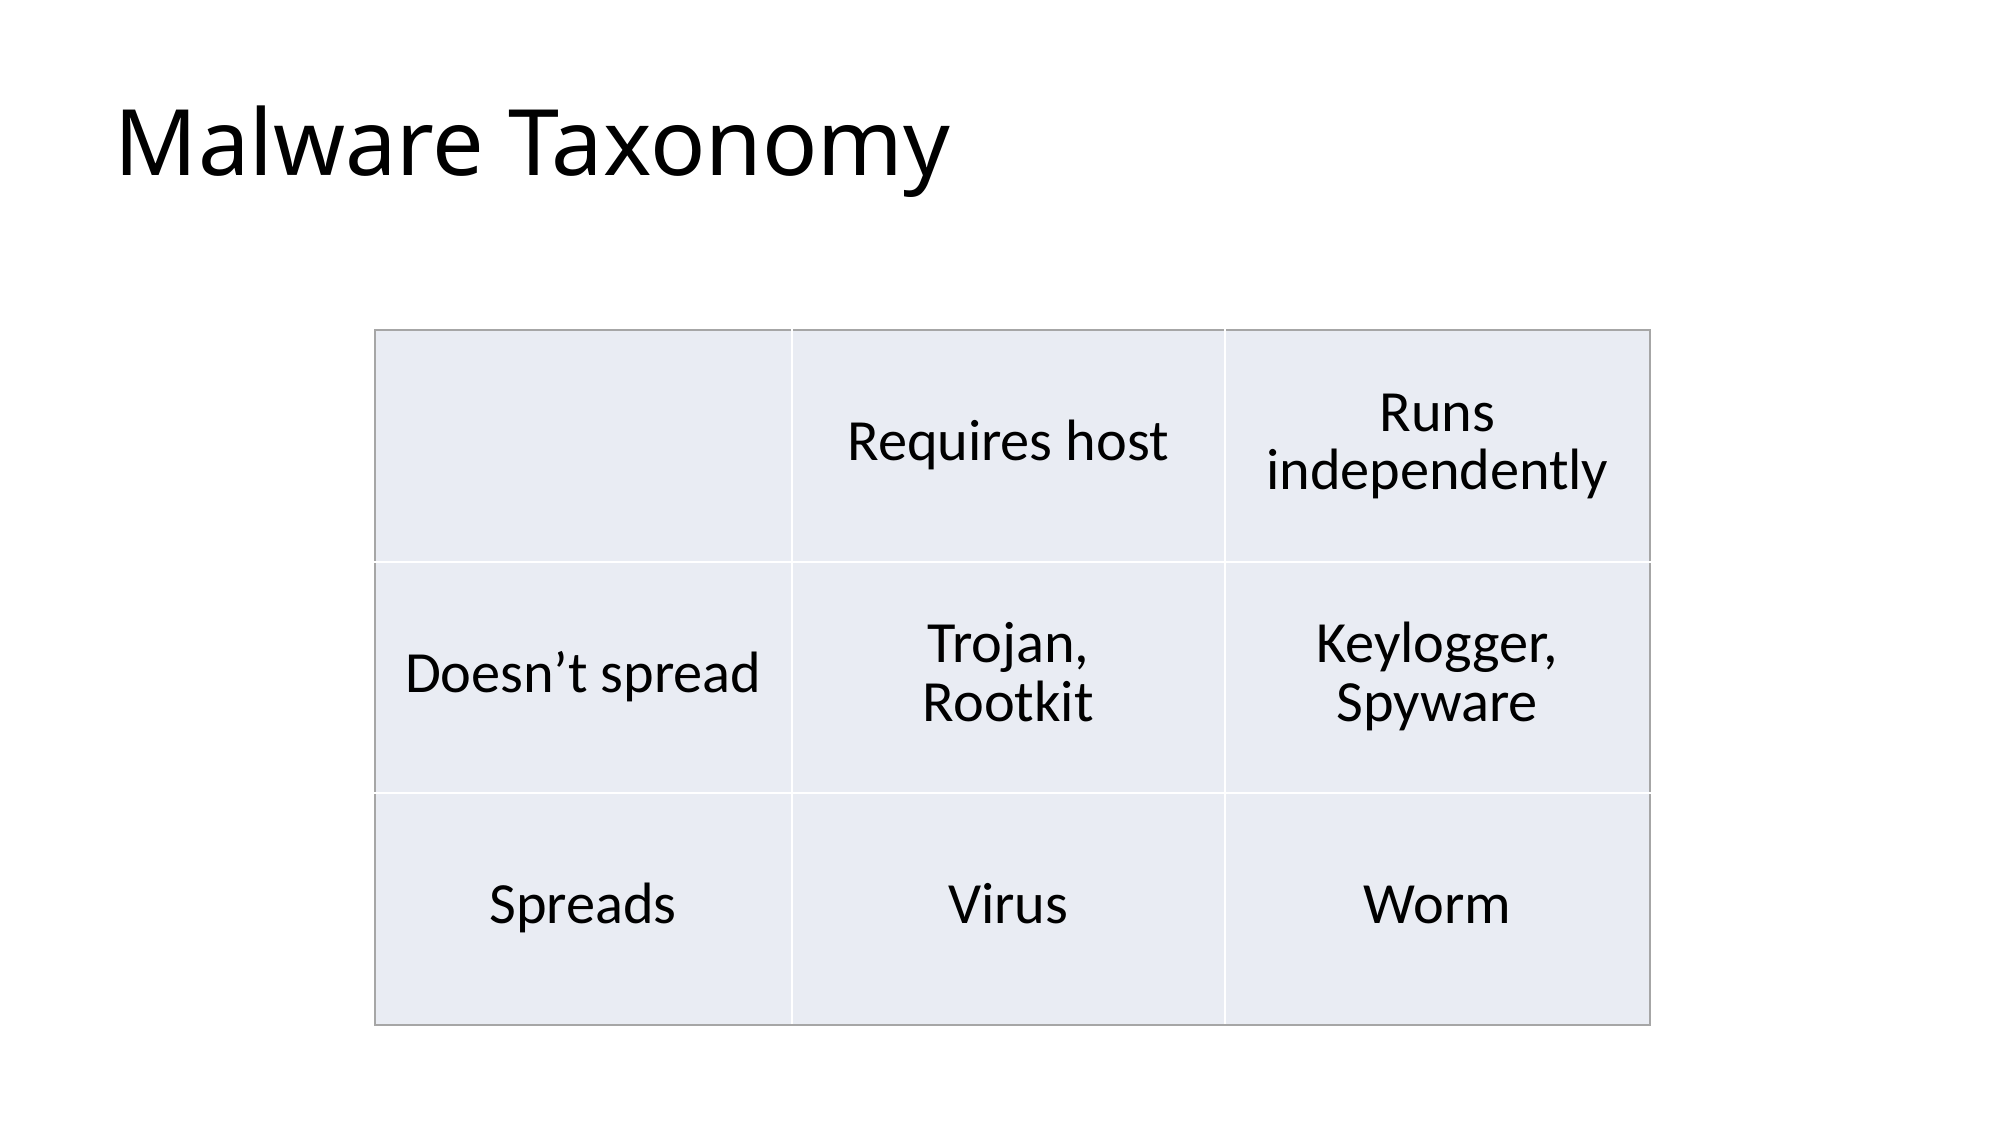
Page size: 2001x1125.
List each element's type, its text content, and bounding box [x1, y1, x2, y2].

table_cell Trojan, Rootkit [793, 563, 1224, 792]
table_header Runs independently [1226, 331, 1649, 561]
table_cell Virus [793, 794, 1224, 1024]
table_cell Keylogger, Spyware [1226, 563, 1649, 792]
table_header [376, 331, 791, 561]
table_header Requires host [793, 331, 1224, 561]
table_cell Doesn’t spread [376, 563, 791, 792]
title Malware Taxonomy [99, 45, 1900, 233]
table_cell Spreads [376, 794, 791, 1024]
table_cell Worm [1226, 794, 1649, 1024]
